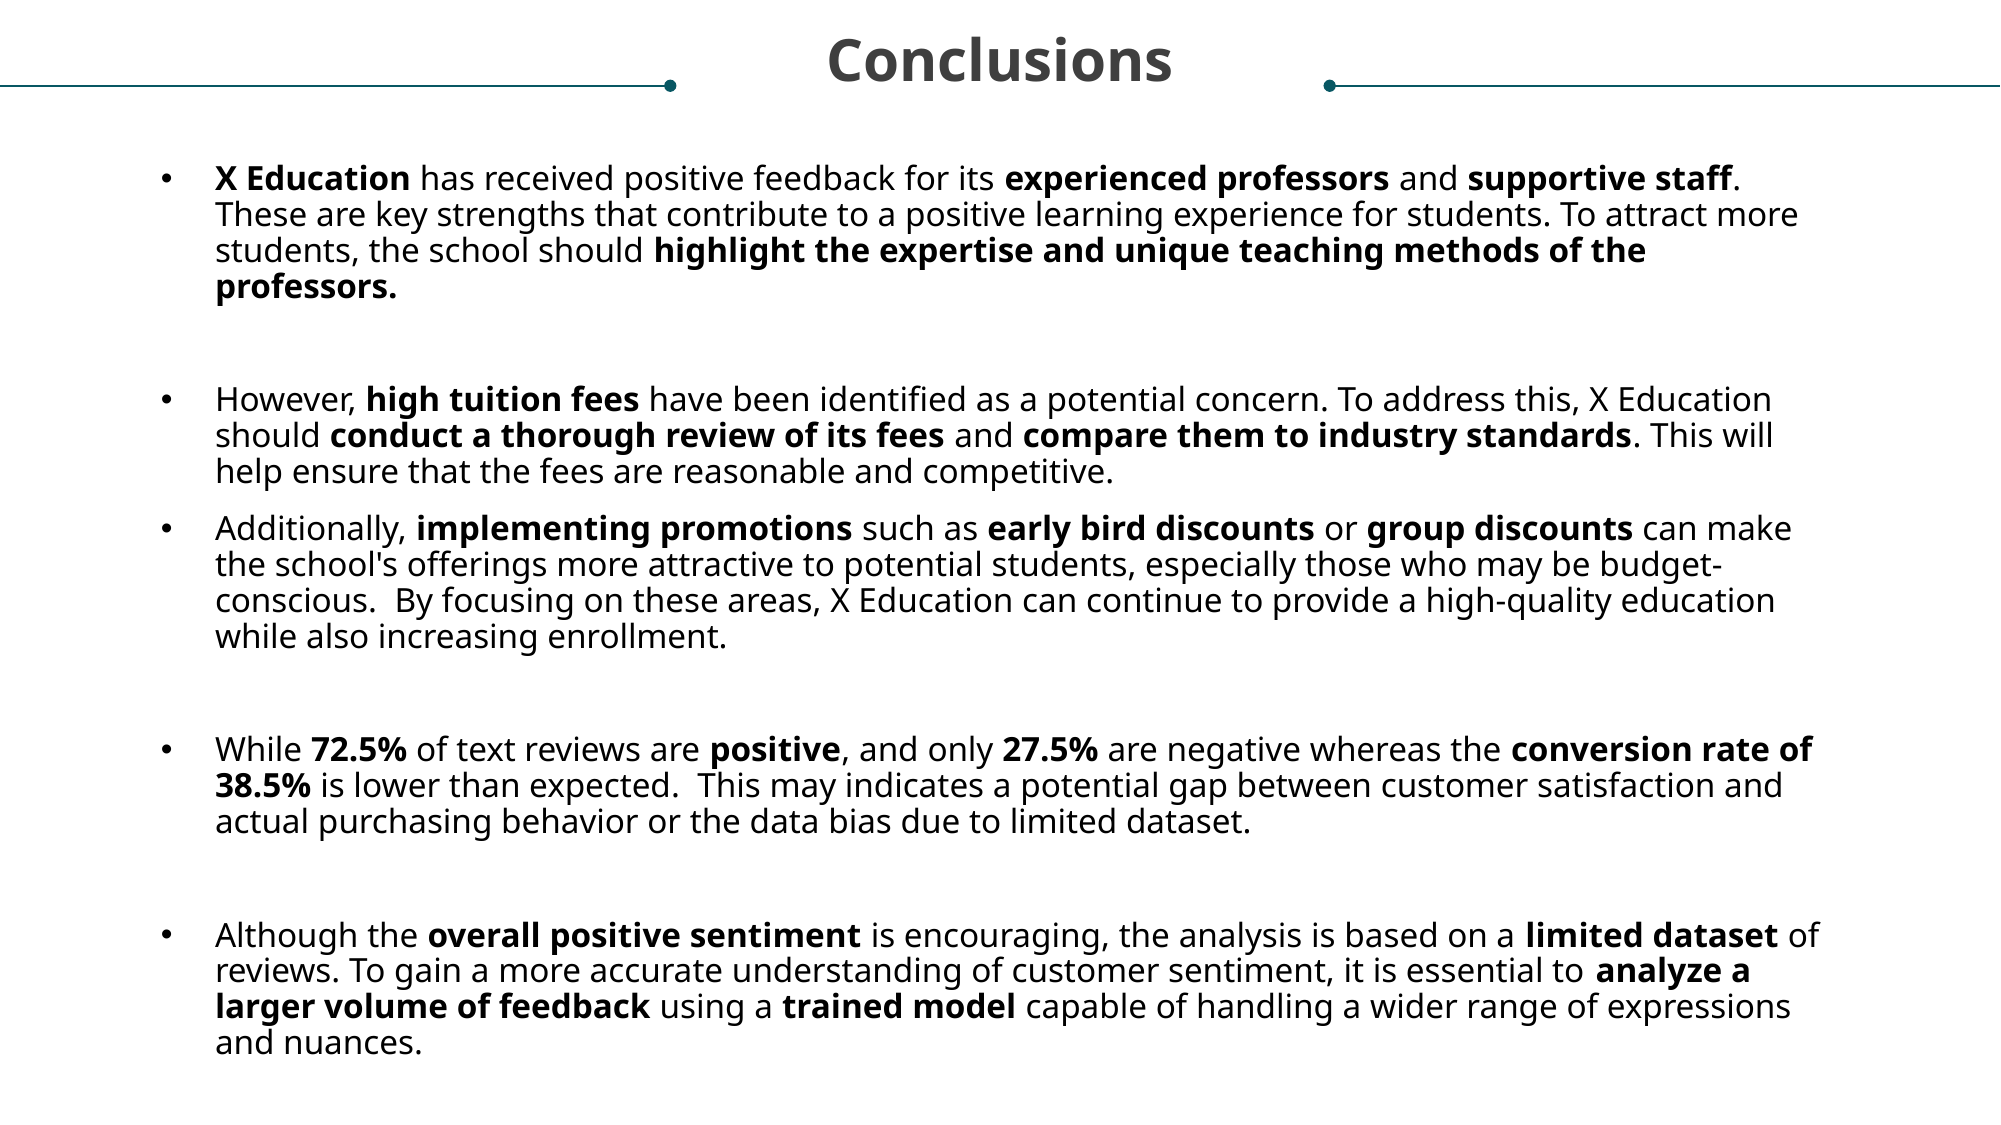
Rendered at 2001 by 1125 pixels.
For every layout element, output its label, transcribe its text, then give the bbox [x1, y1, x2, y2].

text_box Conclusions [37, 31, 1963, 93]
list X Education has received positive feedback for its experienced professors and supportive staff. These are key strengths that contribute to a positive learning experience for students. To attract more students, the school should highlight the expertise and unique teaching methods of the professors. However, high tuition fees have been identified as a potential concern. To address this, X Education should conduct a thorough review of its fees and compare them to industry standards. This will help ensure that the fees are reasonable and competitive. Additionally, implementing promotions such as early bird discounts or group discounts can make the school's offerings more attractive to potential students, especially those who may be budget-conscious. By focusing on these areas, X Education can continue to provide a high-quality education while also increasing enrollment. While 72.5% of text reviews are positive, and only 27.5% are negative whereas the conversion rate of 38.5% is lower than expected. This may indicates a potential gap between customer satisfaction and actual purchasing behavior or the data bias due to limited dataset. Although the overall positive sentiment is encouraging, the analysis is based on a limited dataset of reviews. To gain a more accurate understanding of customer sentiment, it is essential to analyze a larger volume of feedback using a trained model capable of handling a wider range of expressions and nuances. [125, 93, 1851, 1003]
